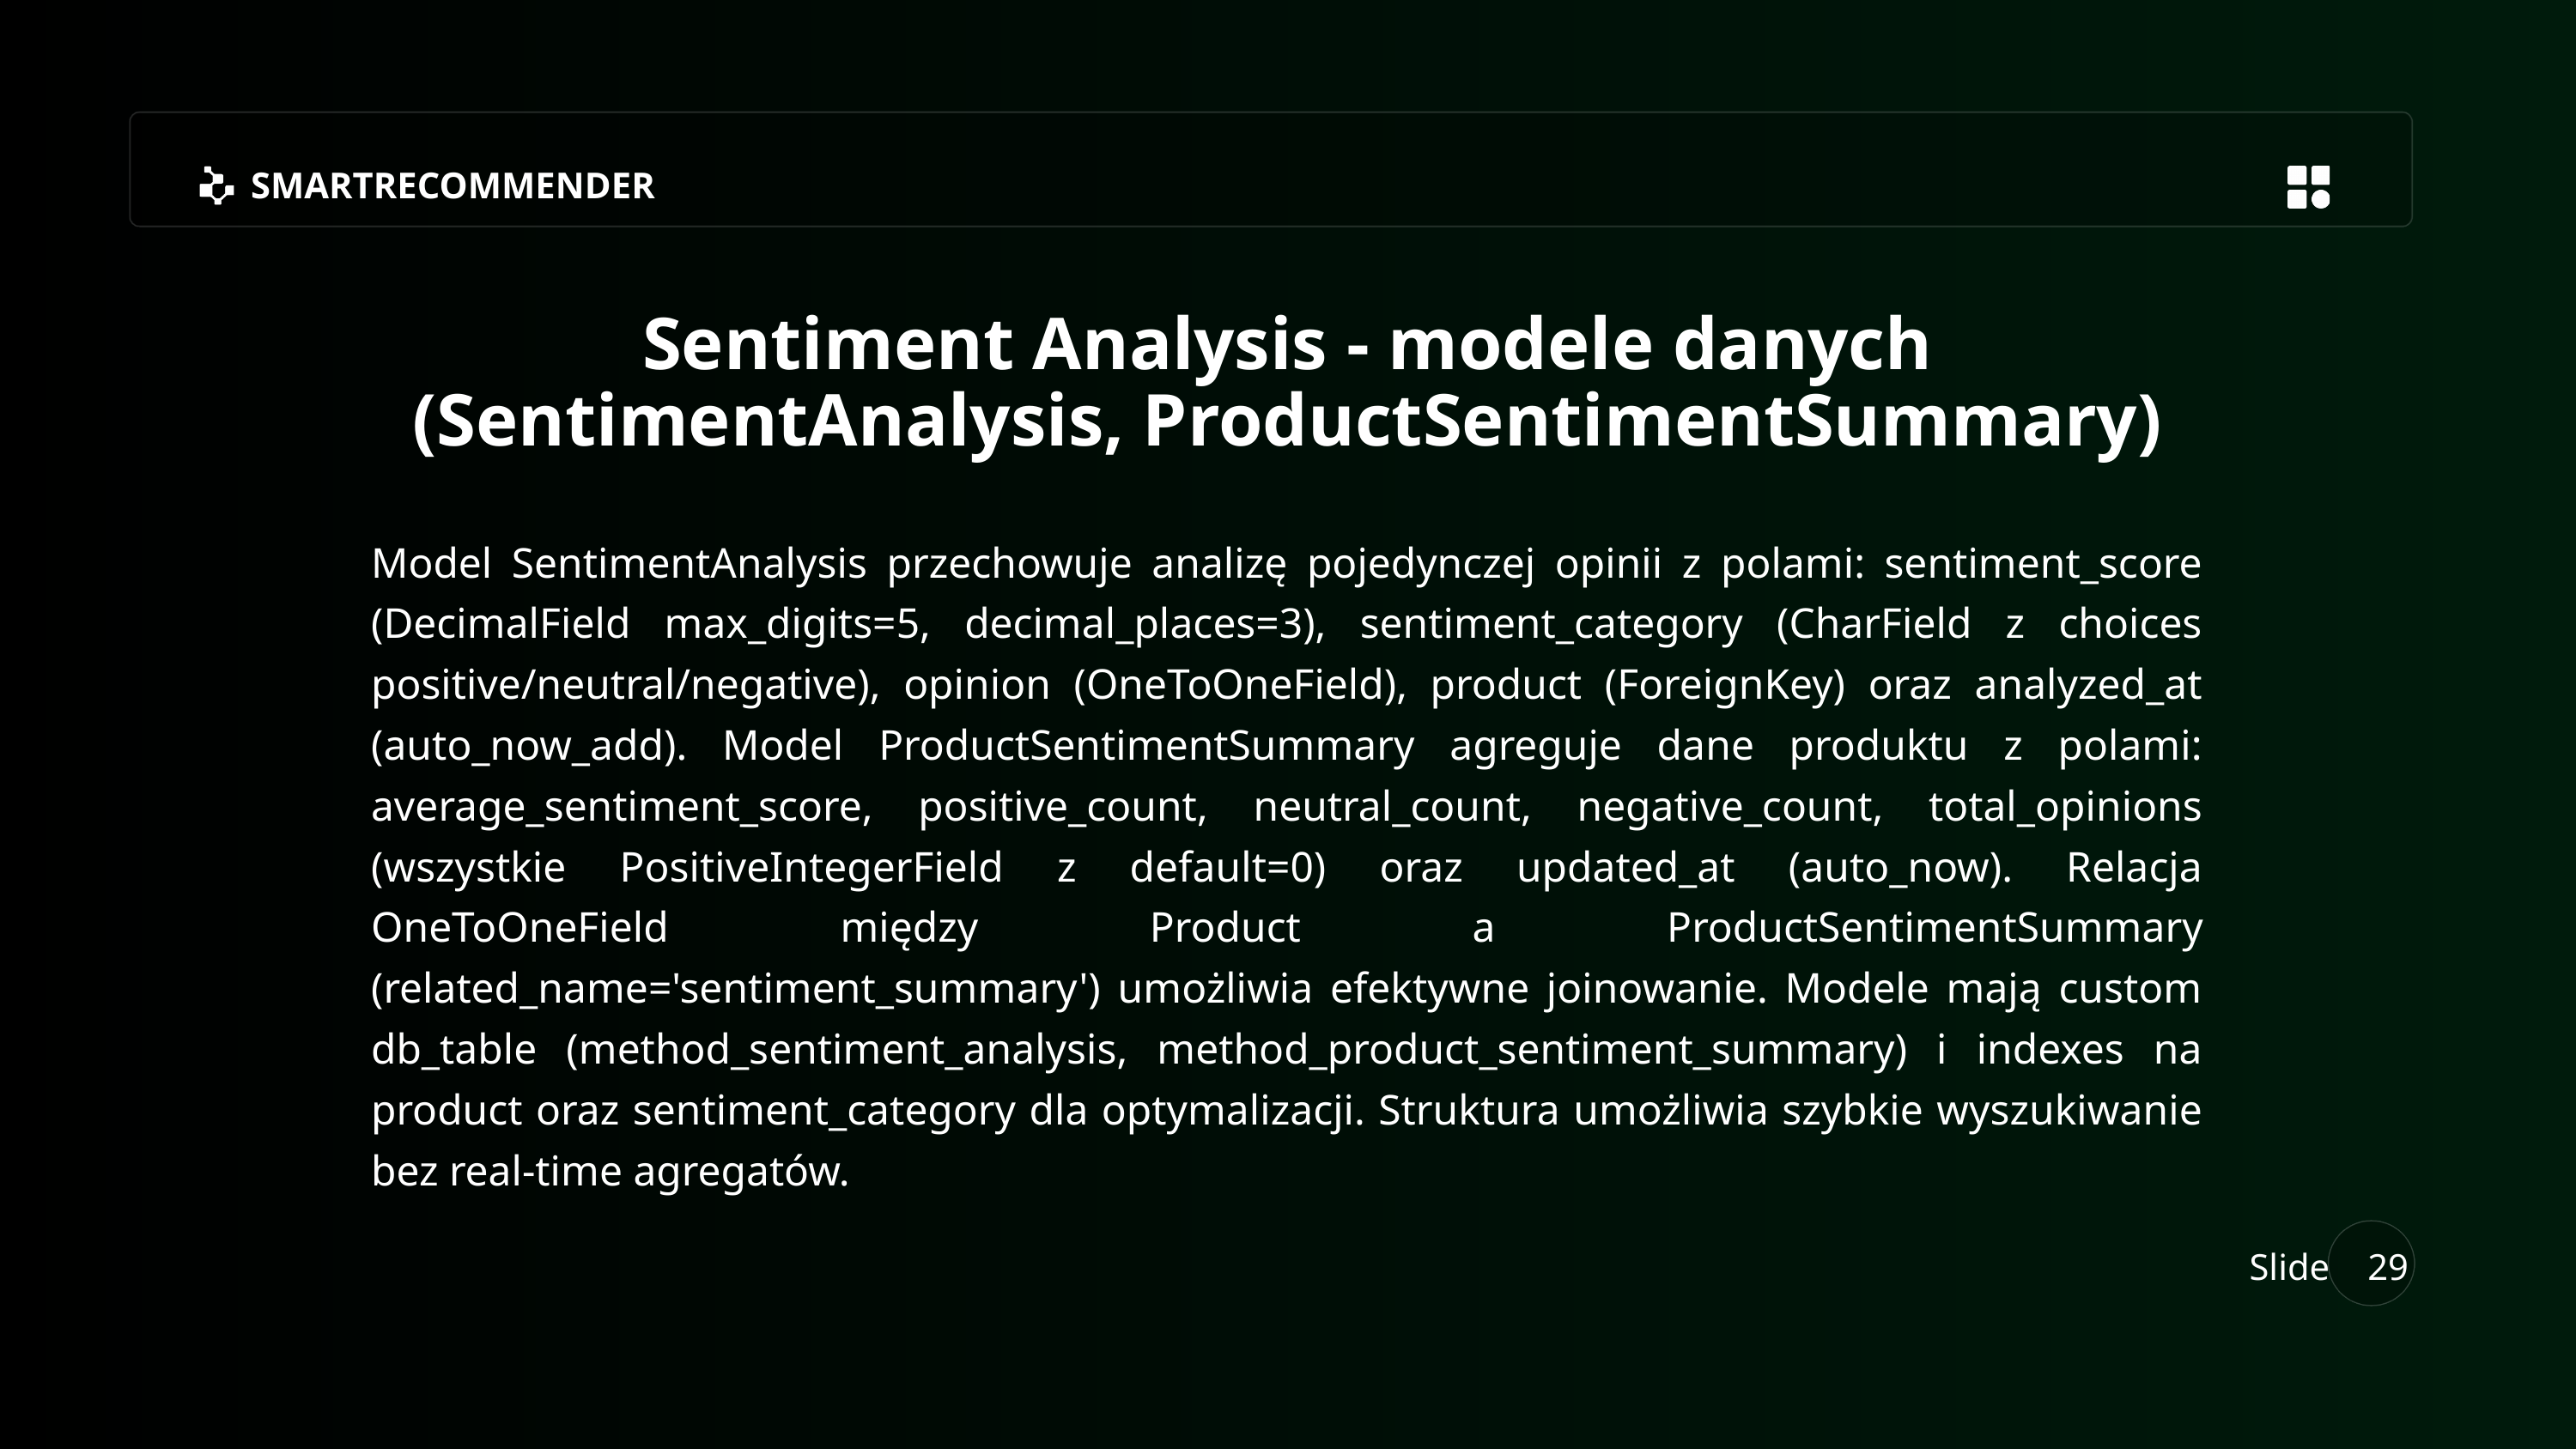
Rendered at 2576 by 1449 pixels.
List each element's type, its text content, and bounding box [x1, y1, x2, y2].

text_box [2326, 1180, 2451, 1343]
text_box 29 [2363, 1226, 2413, 1288]
text_box Sentiment Analysis - modele danych (SentimentAnalysis, ProductSentimentSummary) [291, 307, 2285, 461]
text_box Model SentimentAnalysis przechowuje analizę pojedynczej opinii z polami: sentiment_score (DecimalField max_digits=5, decimal_places=3), sentiment_category (CharField z choices positive/neutral/negative), opinion (OneToOneField), product (ForeignKey) oraz analyzed_at (auto_now_add). Model ProductSentimentSummary agreguje dane produktu z polami: average_sentiment_score, positive_count, neutral_count, negative_count, total_opinions (wszystkie PositiveIntegerField z default=0) oraz updated_at (auto_now). Relacja OneToOneField między Product a ProductSentimentSummary (related_name='sentiment_summary') umożliwia efektywne joinowanie. Modele mają custom db_table (method_sentiment_analysis, method_product_sentiment_summary) i indexes na product oraz sentiment_category dla optymalizacji. Struktura umożliwia szybkie wyszukiwanie bez real-time agregatów. [358, 518, 2218, 1201]
text_box [2287, 166, 2330, 209]
text_box Slide [2150, 1226, 2330, 1288]
text_box [125, 91, 2451, 263]
text_box SMARTRECOMMENDER [251, 172, 679, 207]
text_box [199, 166, 234, 205]
